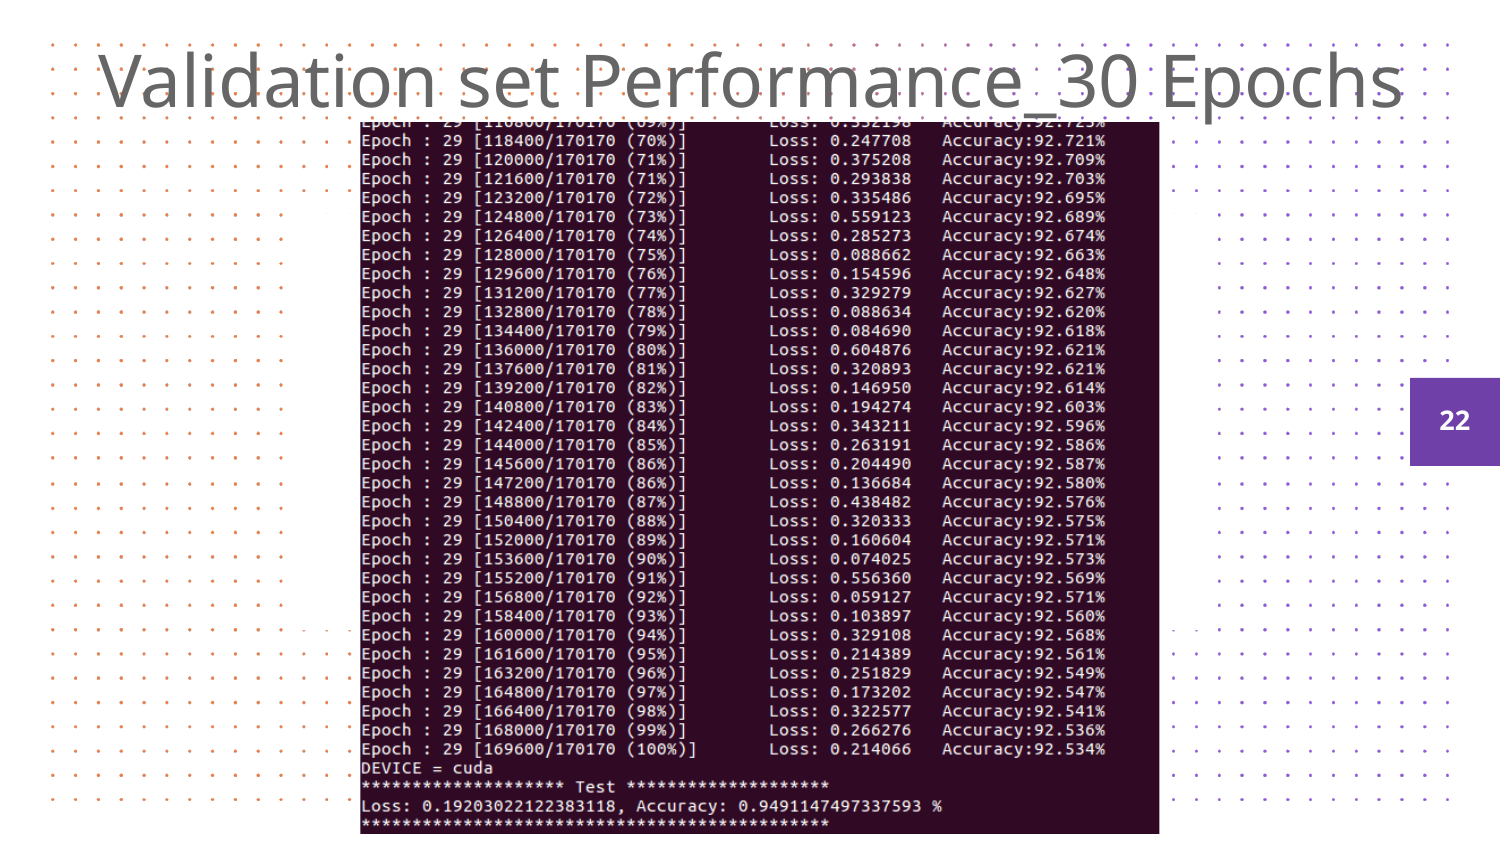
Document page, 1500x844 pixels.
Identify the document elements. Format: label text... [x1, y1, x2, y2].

subtitle Validation set Performance_30 Epochs [45, 34, 1459, 123]
picture [51, 122, 1449, 834]
slide_number ‹#› [1410, 377, 1500, 466]
